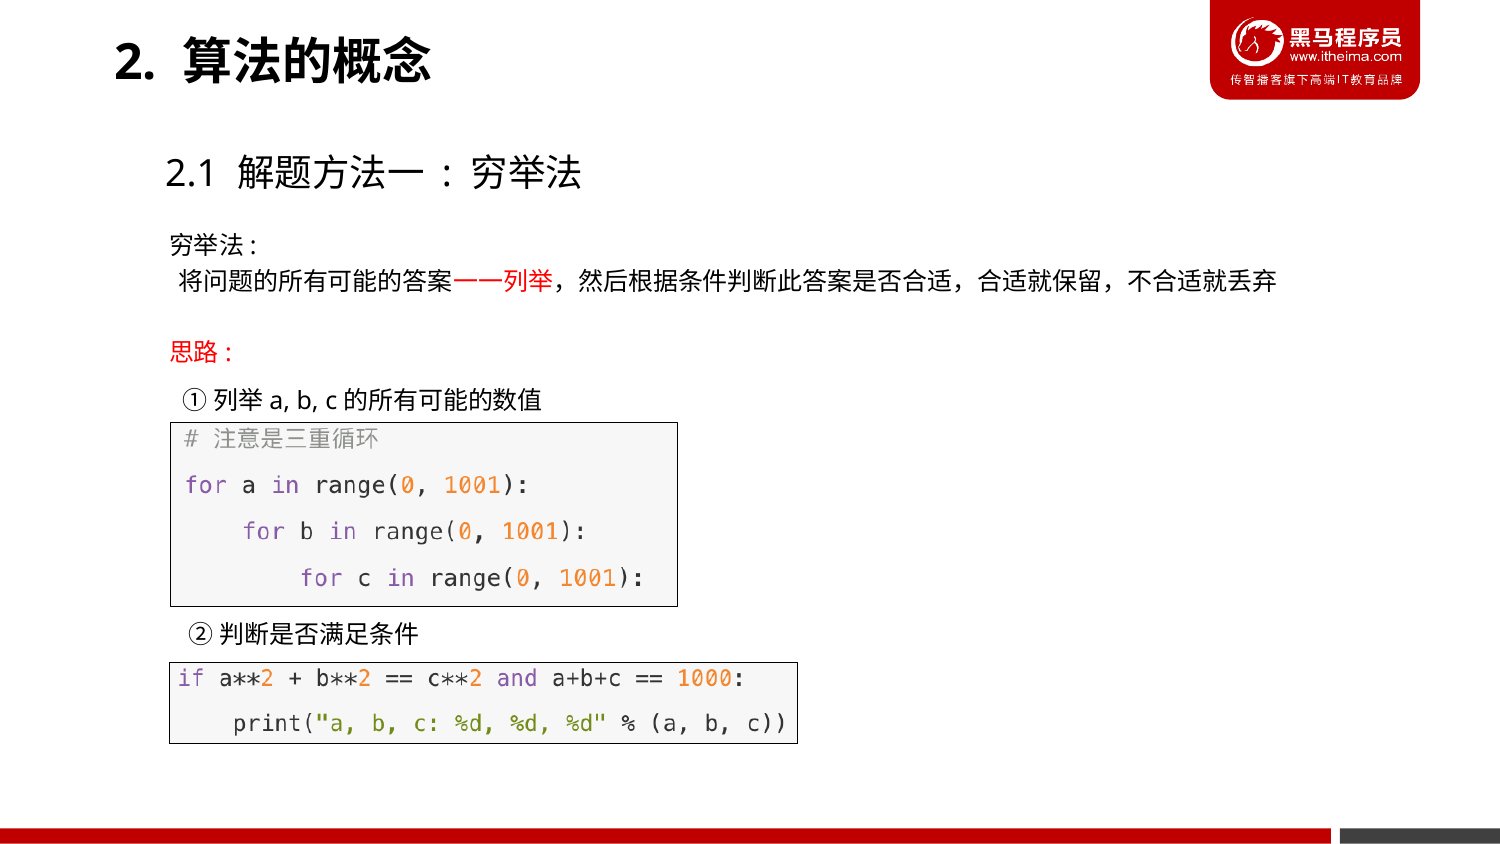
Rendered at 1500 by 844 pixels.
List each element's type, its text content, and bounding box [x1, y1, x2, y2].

text_box 将问题的所有可能的答案一一列举，然后根据条件判断此答案是否合适，合适就保留，不合适就丢弃 [163, 258, 1294, 303]
text_box 思路: [154, 328, 247, 374]
text_box 穷举法: [154, 221, 272, 267]
text_box 2.1 解题方法一 : 穷举法 [150, 141, 598, 202]
text_box ①列举a, b, c的所有可能的数值 [167, 376, 558, 422]
text_box ②判断是否满足条件 [174, 615, 435, 657]
text_box 2. 算法的概念 [103, 0, 987, 130]
picture [170, 422, 678, 607]
picture [169, 662, 798, 744]
picture [1212, 8, 1421, 94]
